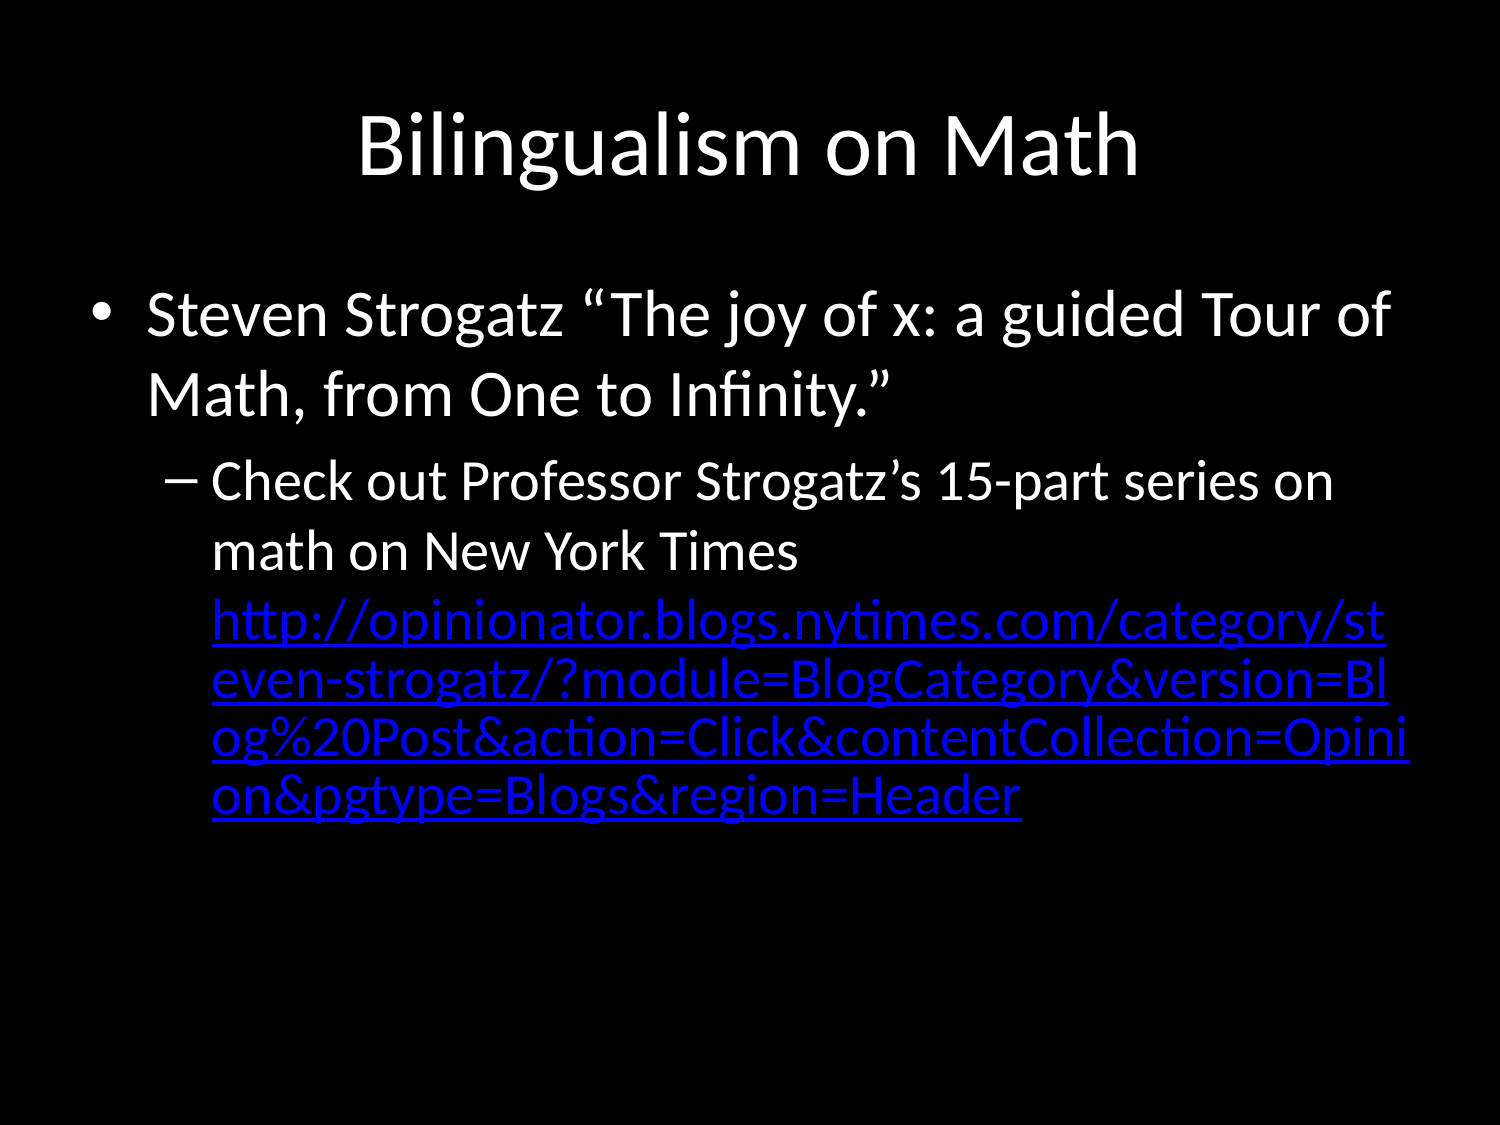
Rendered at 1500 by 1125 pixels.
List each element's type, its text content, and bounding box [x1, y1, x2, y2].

title Bilingualism on Math [75, 45, 1425, 233]
list Steven Strogatz “The joy of x: a guided Tour of Math, from One to Infinity.” Check out Professor Strogatz’s 15-part series on math on New York Times http://opinionator.blogs.nytimes.com/category/steven-strogatz/?module=BlogCategory&version=Blog%20Post&action=Click&contentCollection=Opinion&pgtype=Blogs&region=Header [75, 262, 1425, 1063]
